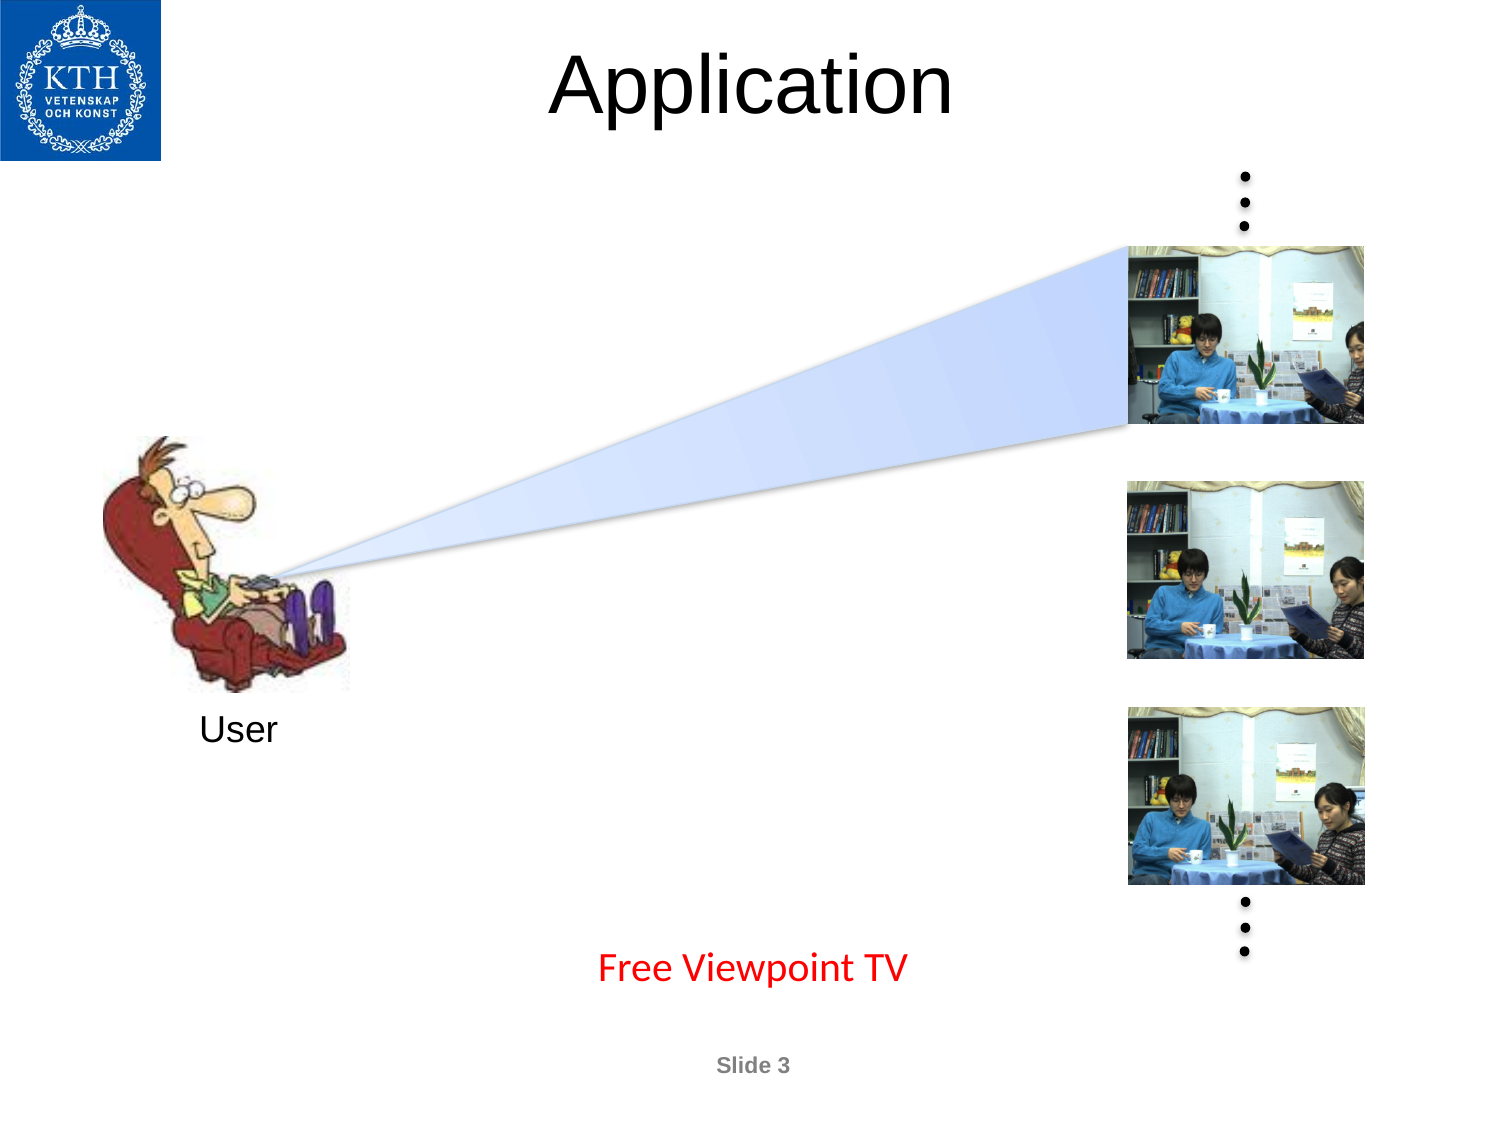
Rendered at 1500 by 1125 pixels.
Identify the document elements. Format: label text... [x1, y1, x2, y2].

title Application [162, 0, 1427, 161]
picture [0, 0, 162, 162]
text_box Slide 3 [682, 1033, 824, 1094]
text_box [103, 172, 1365, 956]
text_box Free Viewpoint TV [583, 964, 924, 998]
